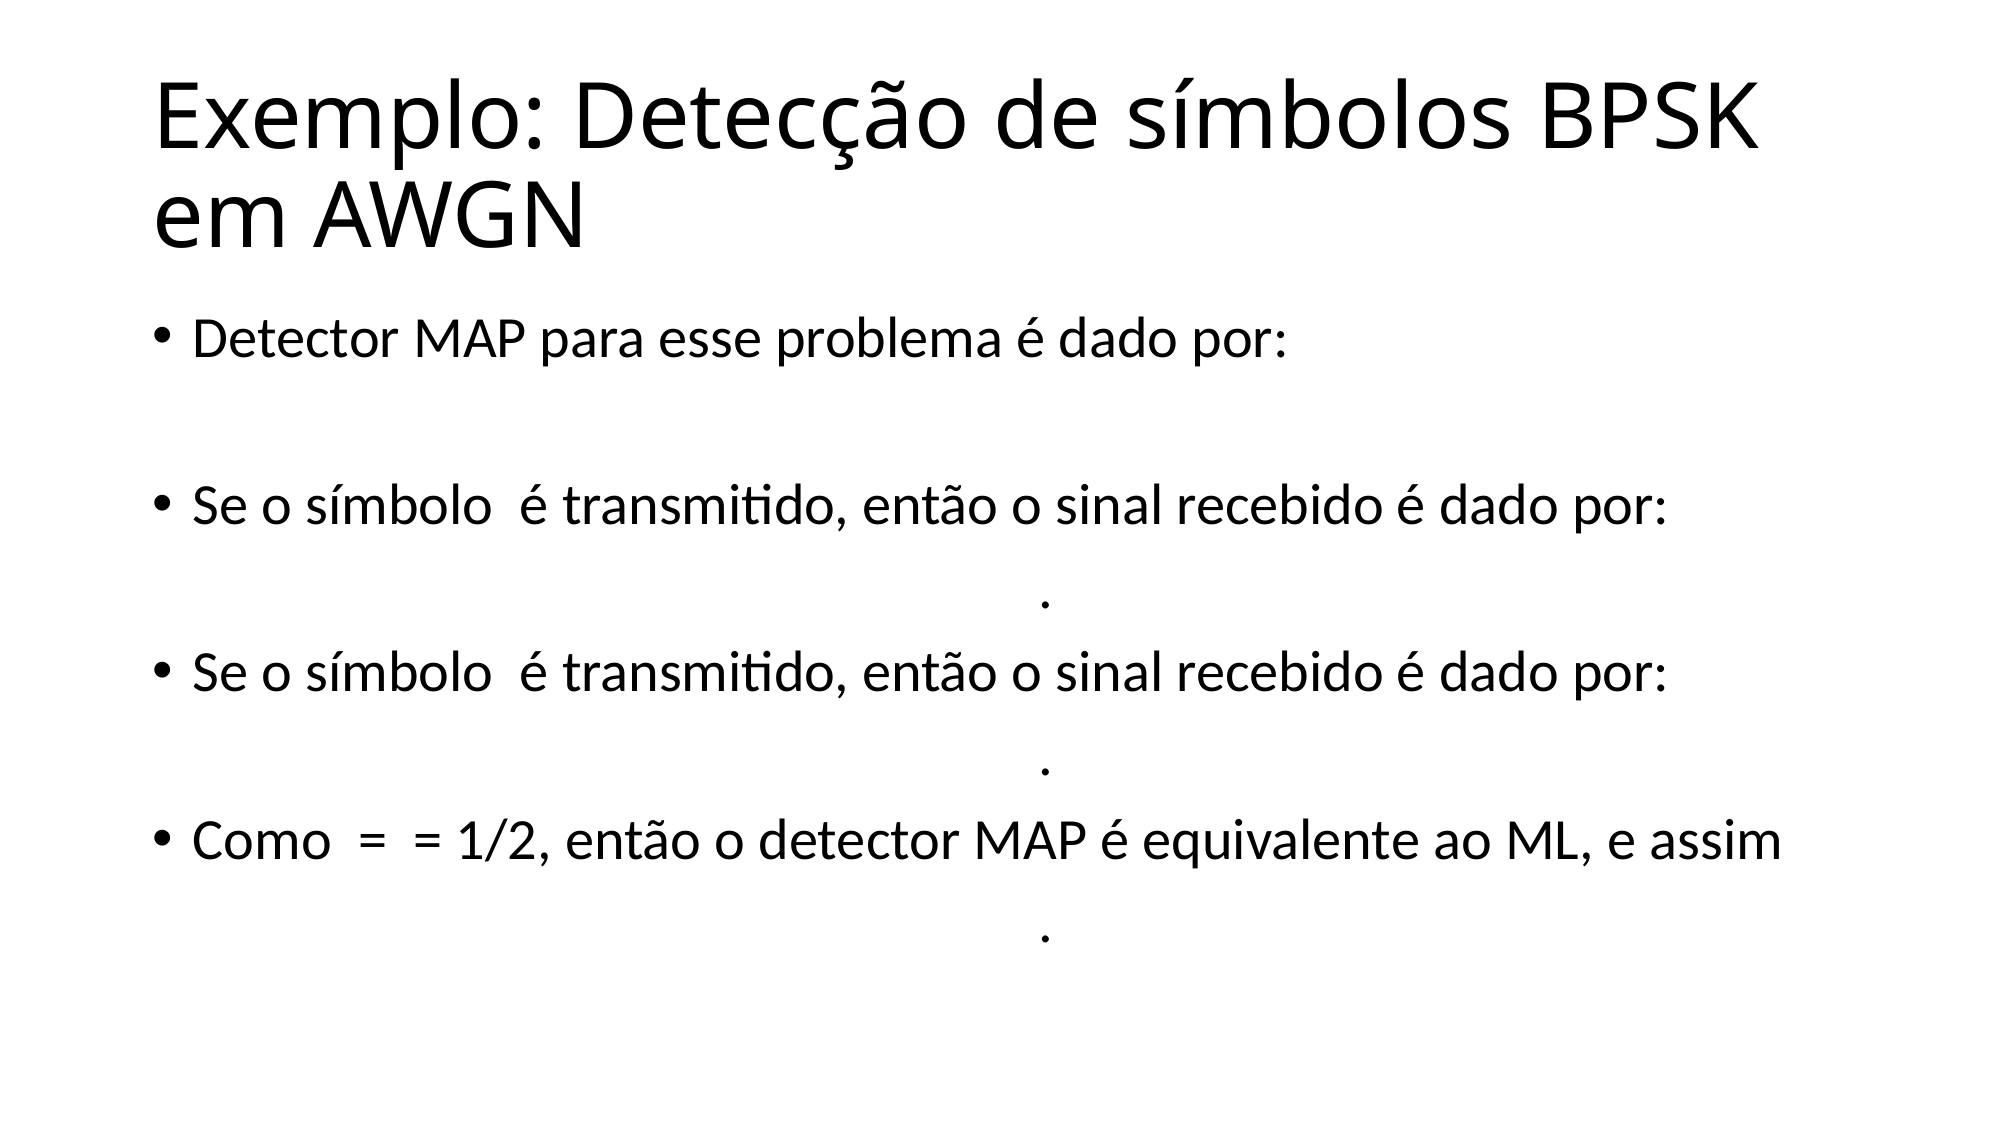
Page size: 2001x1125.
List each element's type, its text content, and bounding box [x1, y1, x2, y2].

title Exemplo: Detecção de símbolos BPSK em AWGN [137, 59, 1863, 278]
